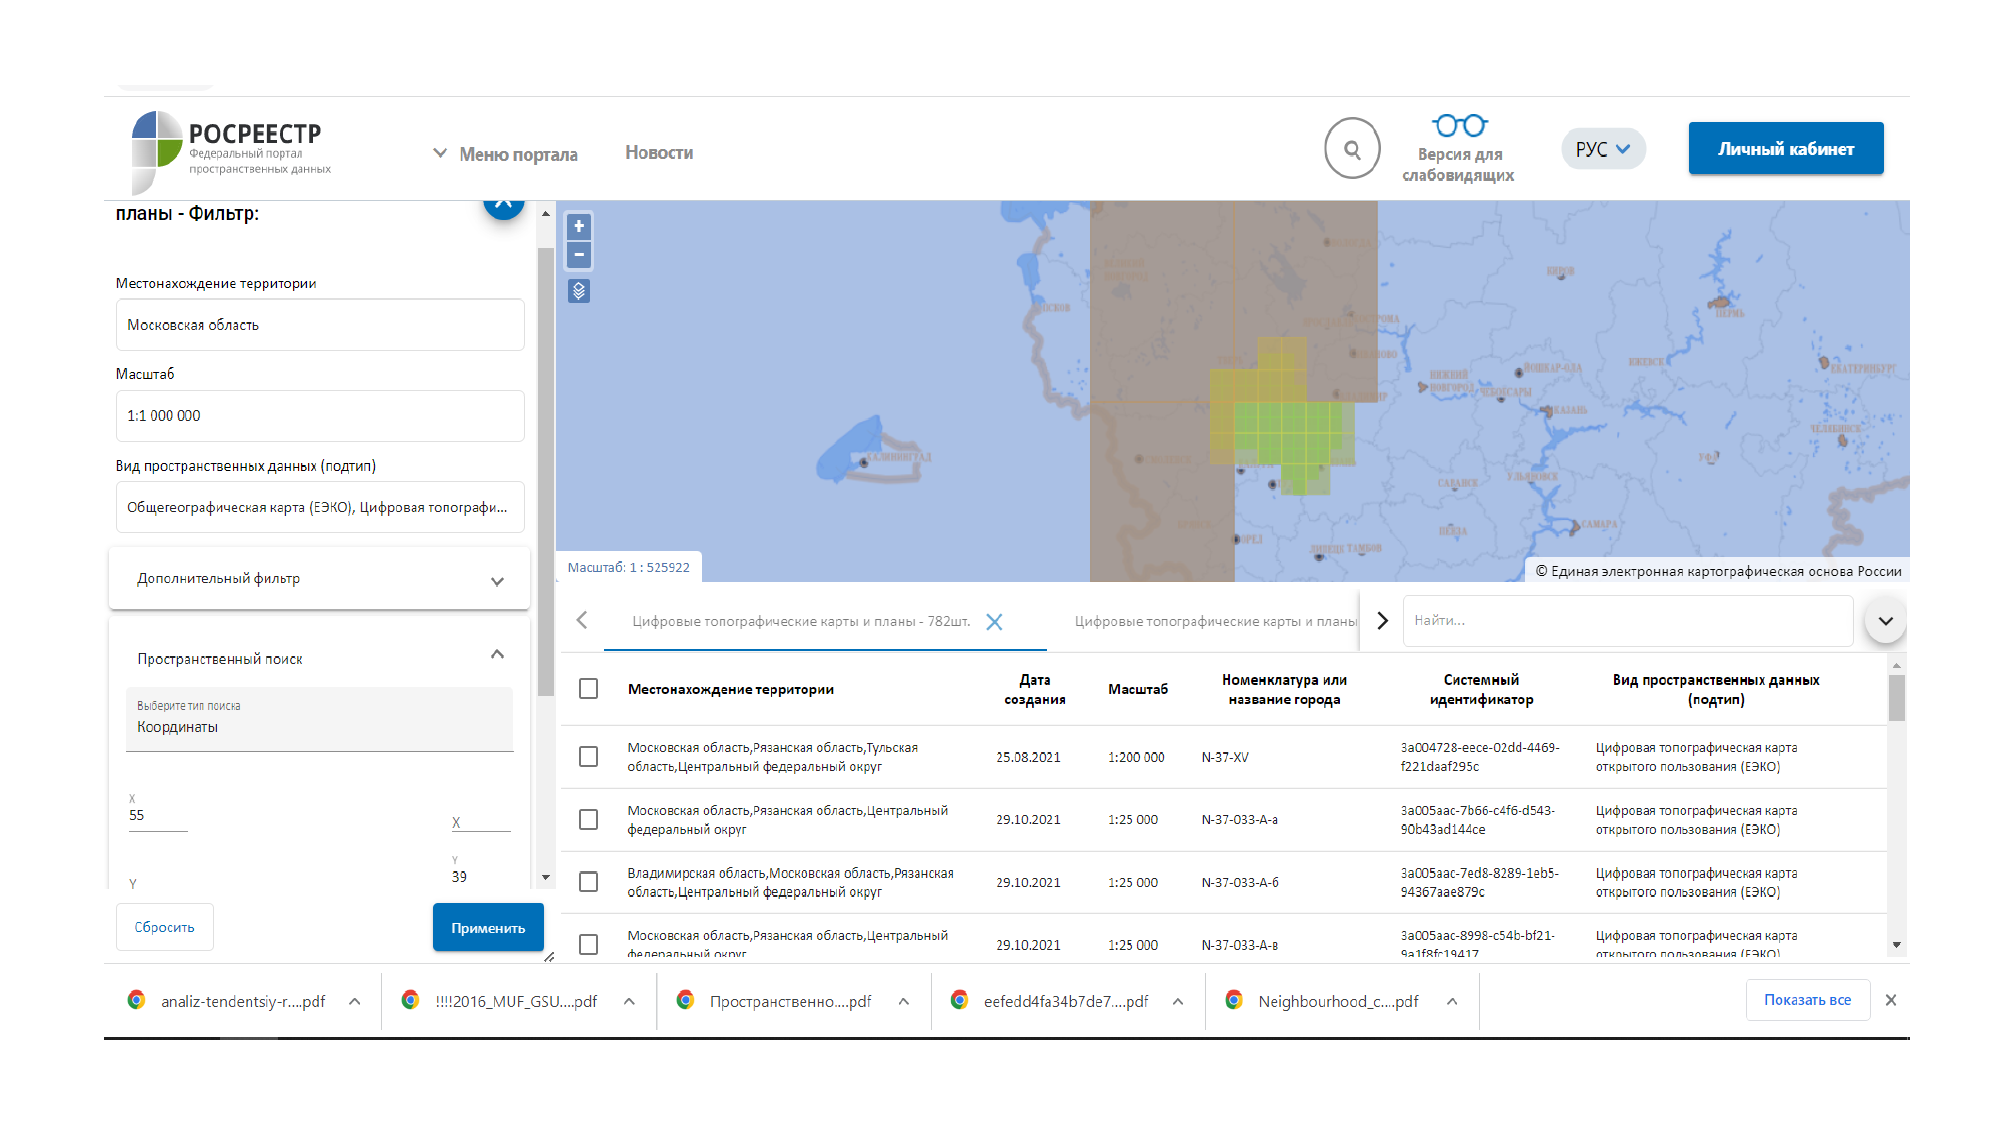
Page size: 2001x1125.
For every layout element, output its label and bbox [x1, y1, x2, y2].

picture [104, 85, 1910, 1040]
